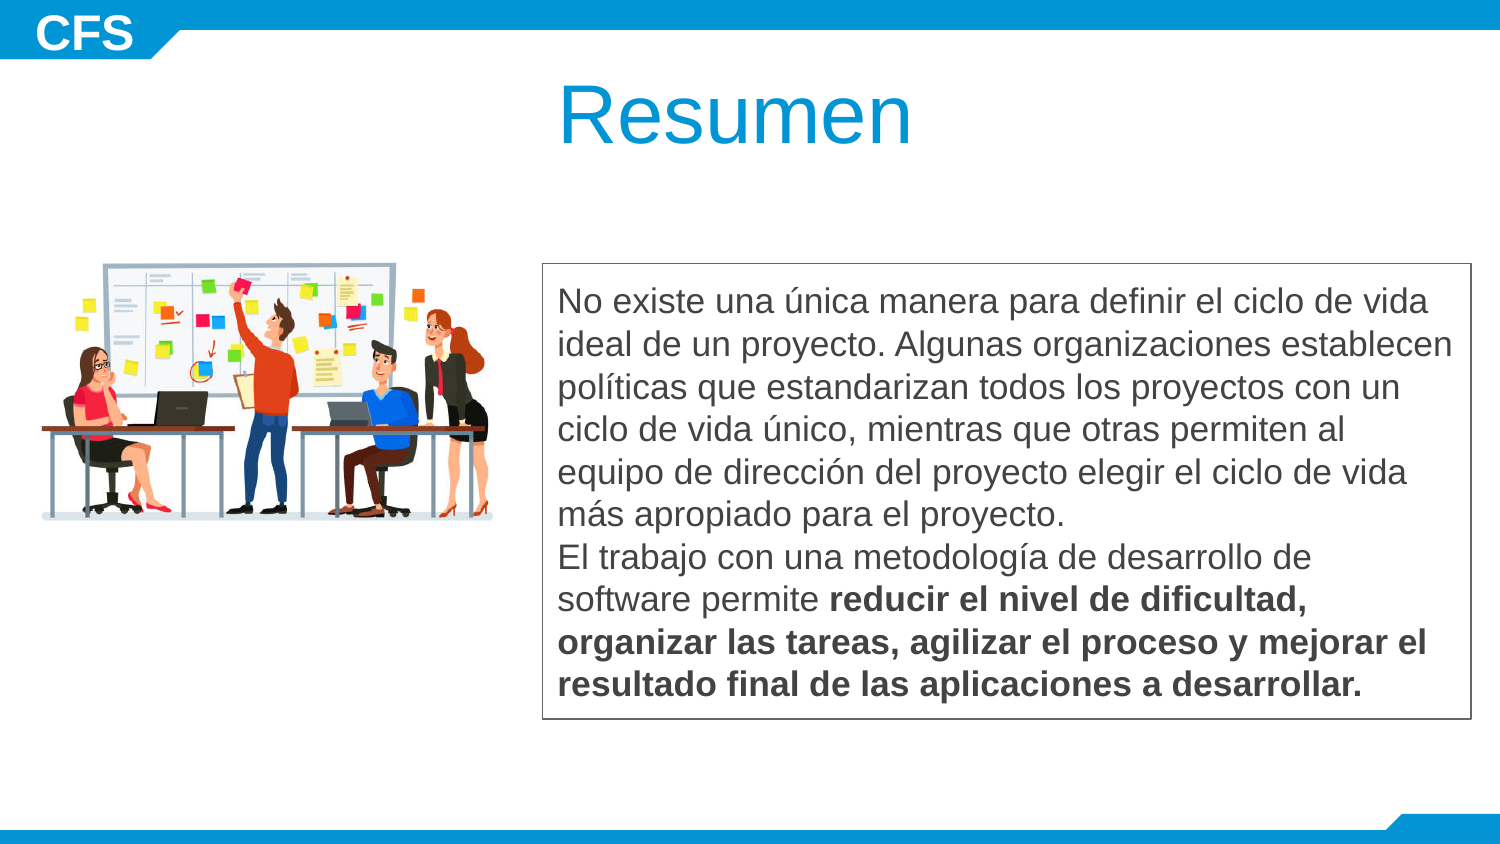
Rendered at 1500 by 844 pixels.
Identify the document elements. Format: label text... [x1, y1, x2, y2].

text_box Resumen [542, 45, 970, 176]
text_box No existe una única manera para definir el ciclo de vida ideal de un proyecto. Algunas organizaciones establecen políticas que estandarizan todos los proyectos con un ciclo de vida único, mientras que otras permiten al equipo de dirección del proyecto elegir el ciclo de vida más apropiado para el proyecto. El trabajo con una metodología de desarrollo de software permite reducir el nivel de dificultad, organizar las tareas, agilizar el proceso y mejorar el resultado final de las aplicaciones a desarrollar. [542, 263, 1471, 719]
picture [24, 236, 518, 538]
